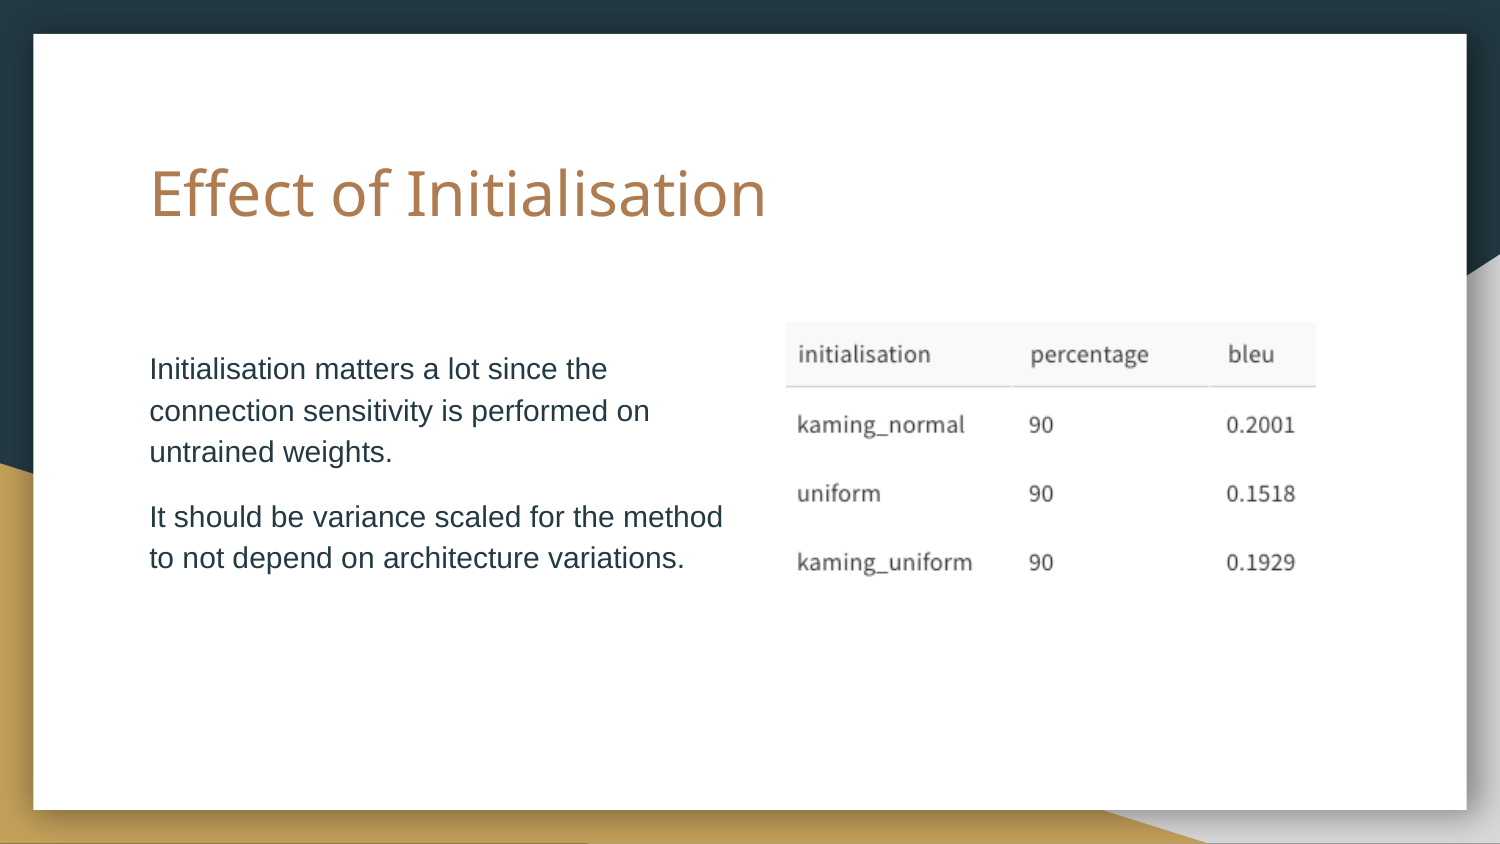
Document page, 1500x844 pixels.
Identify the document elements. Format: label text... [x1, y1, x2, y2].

title Effect of Initialisation [134, 138, 1366, 296]
list Initialisation matters a lot since the connection sensitivity is performed on untrained weights. It should be variance scaled for the method to not depend on architecture variations. [134, 329, 750, 623]
picture [786, 321, 1316, 606]
